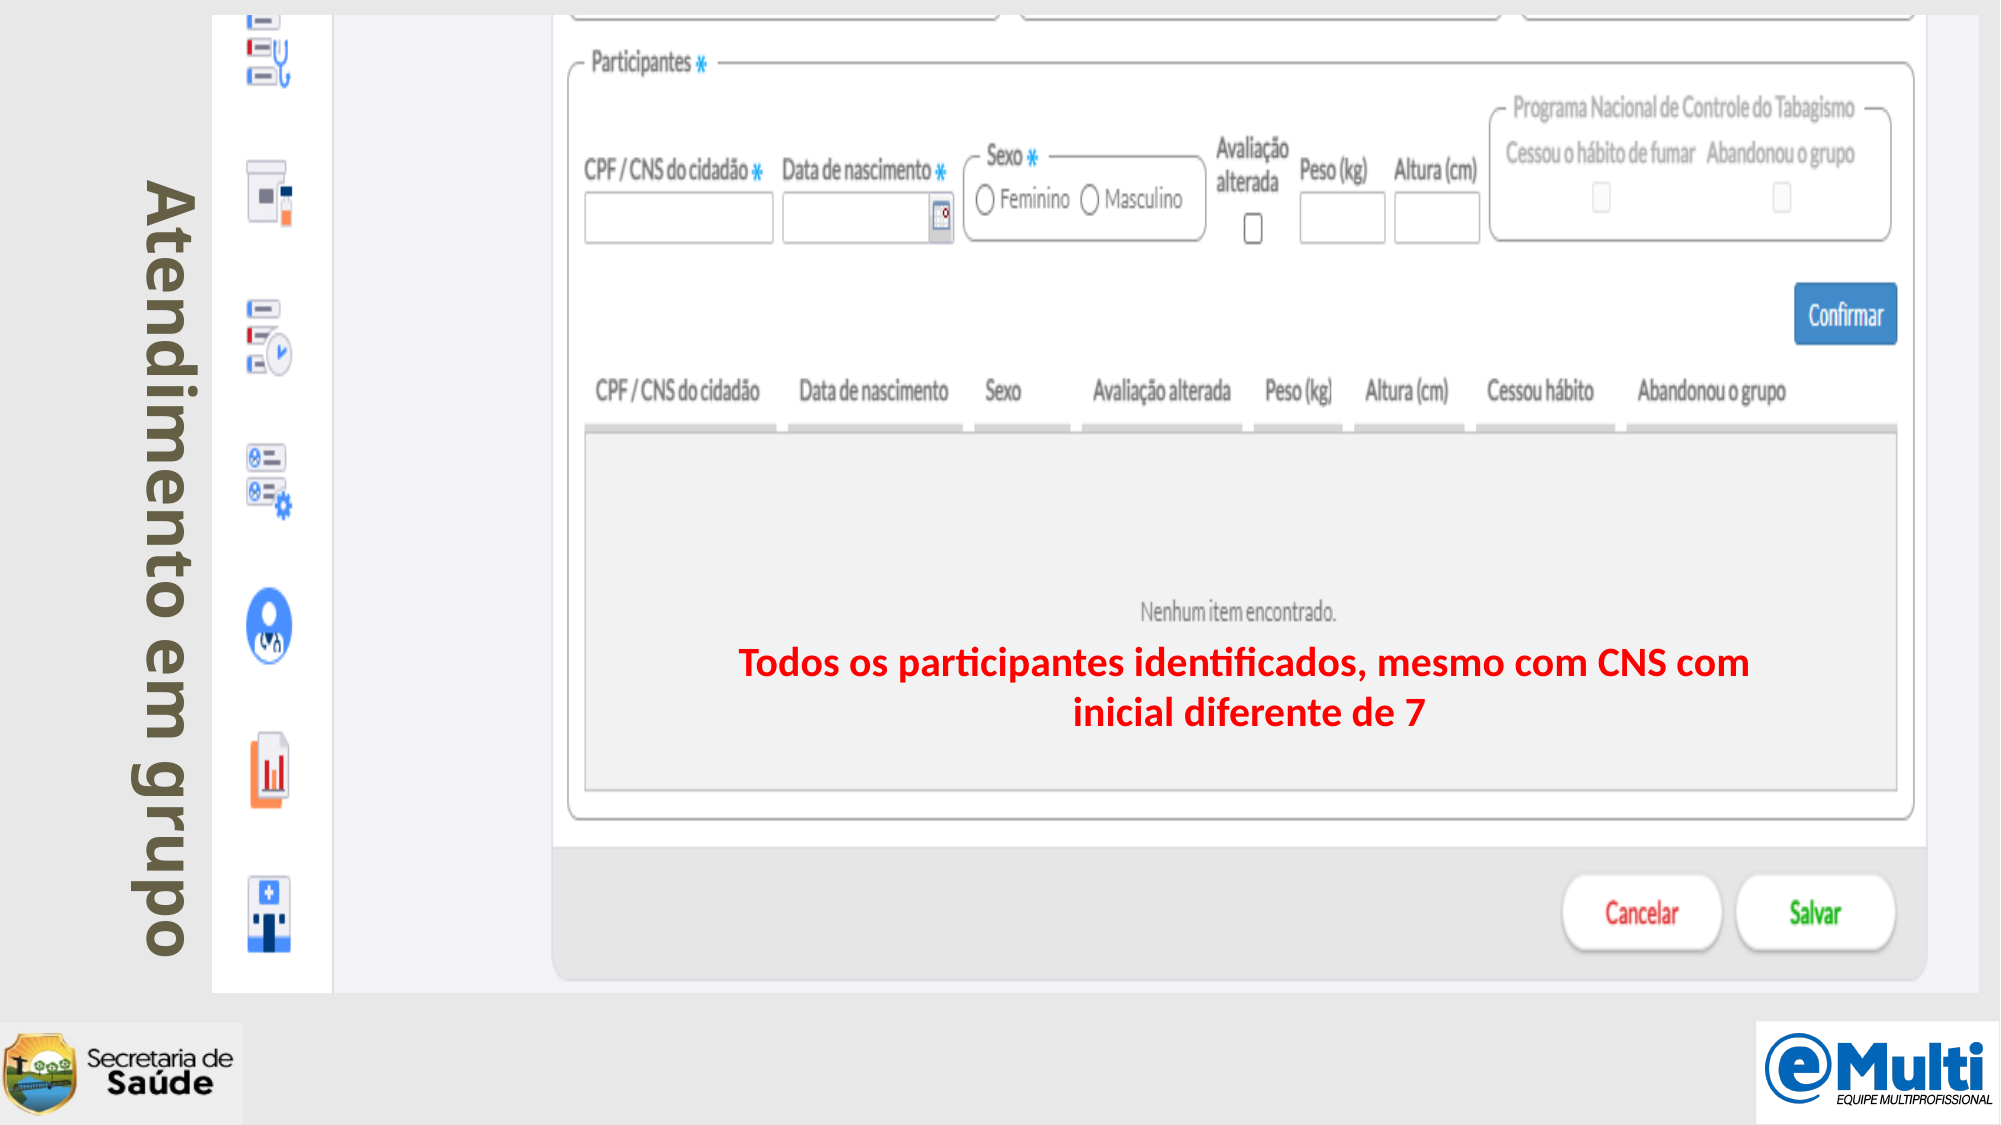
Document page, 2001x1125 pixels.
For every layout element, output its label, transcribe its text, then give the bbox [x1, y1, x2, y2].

title Atendimento em grupo [21, 15, 212, 993]
picture [212, 14, 1979, 993]
picture [1758, 1021, 2001, 1123]
picture [0, 1023, 243, 1125]
